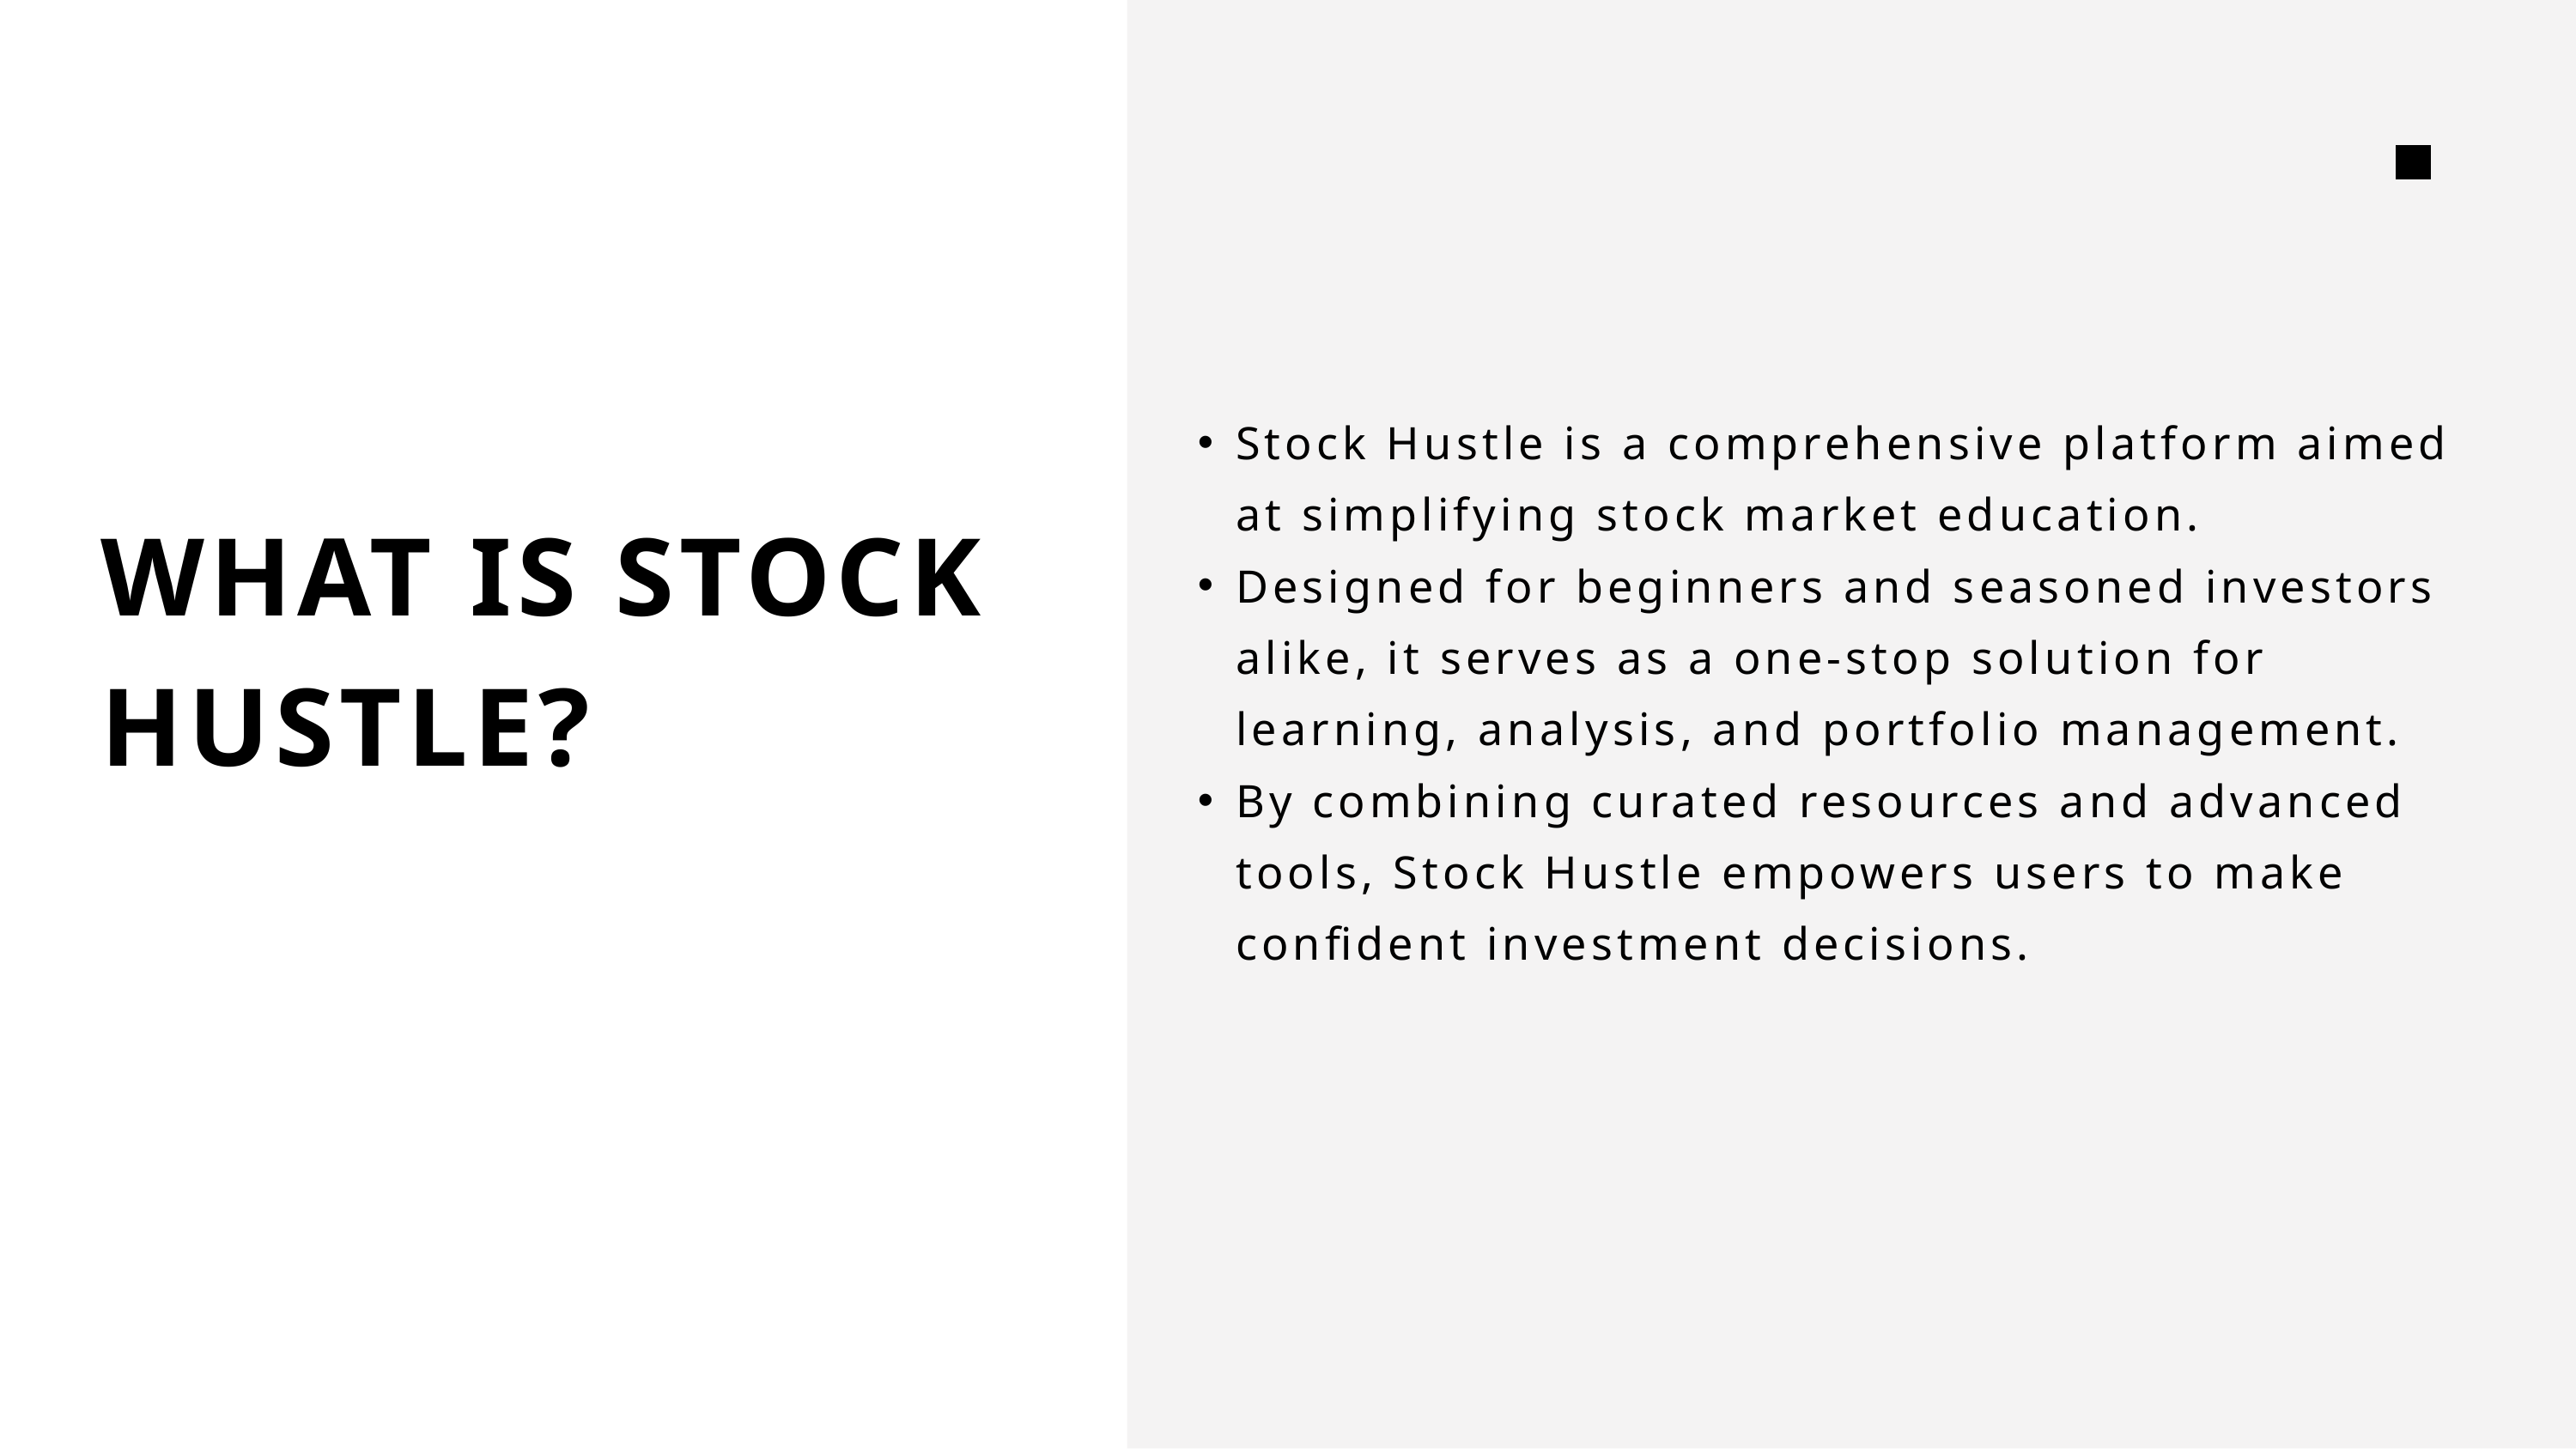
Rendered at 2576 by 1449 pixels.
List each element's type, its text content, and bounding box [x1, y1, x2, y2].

text_box WHAT IS STOCK HUSTLE? [100, 487, 1087, 788]
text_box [2396, 144, 2432, 180]
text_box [1127, 0, 2576, 1449]
